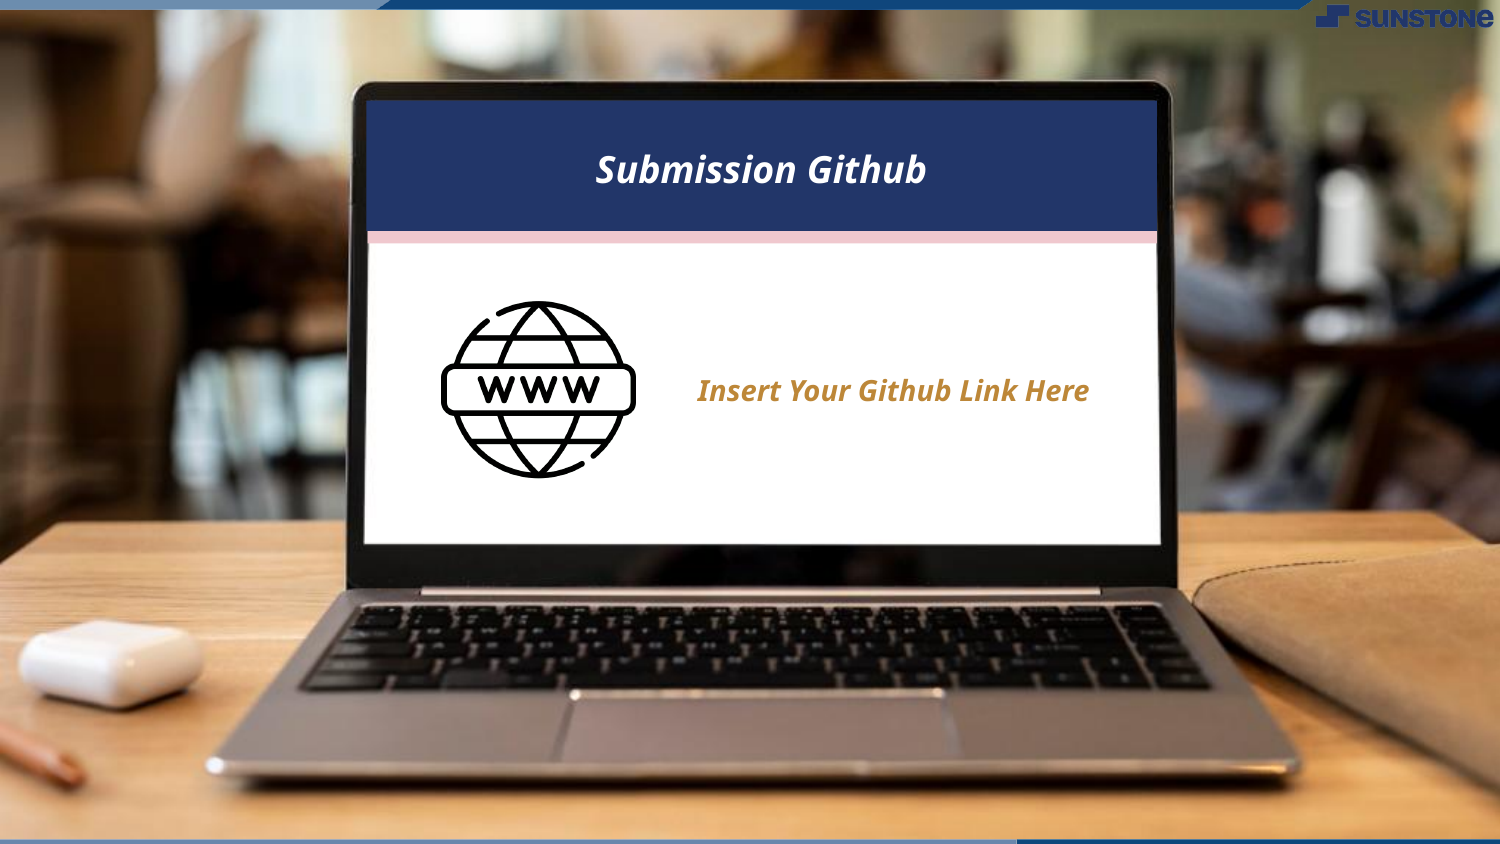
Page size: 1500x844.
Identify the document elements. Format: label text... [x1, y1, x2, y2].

list Submission Github [432, 131, 1091, 206]
list Insert Your Github Link Here [670, 144, 1118, 635]
picture [0, 0, 1500, 844]
